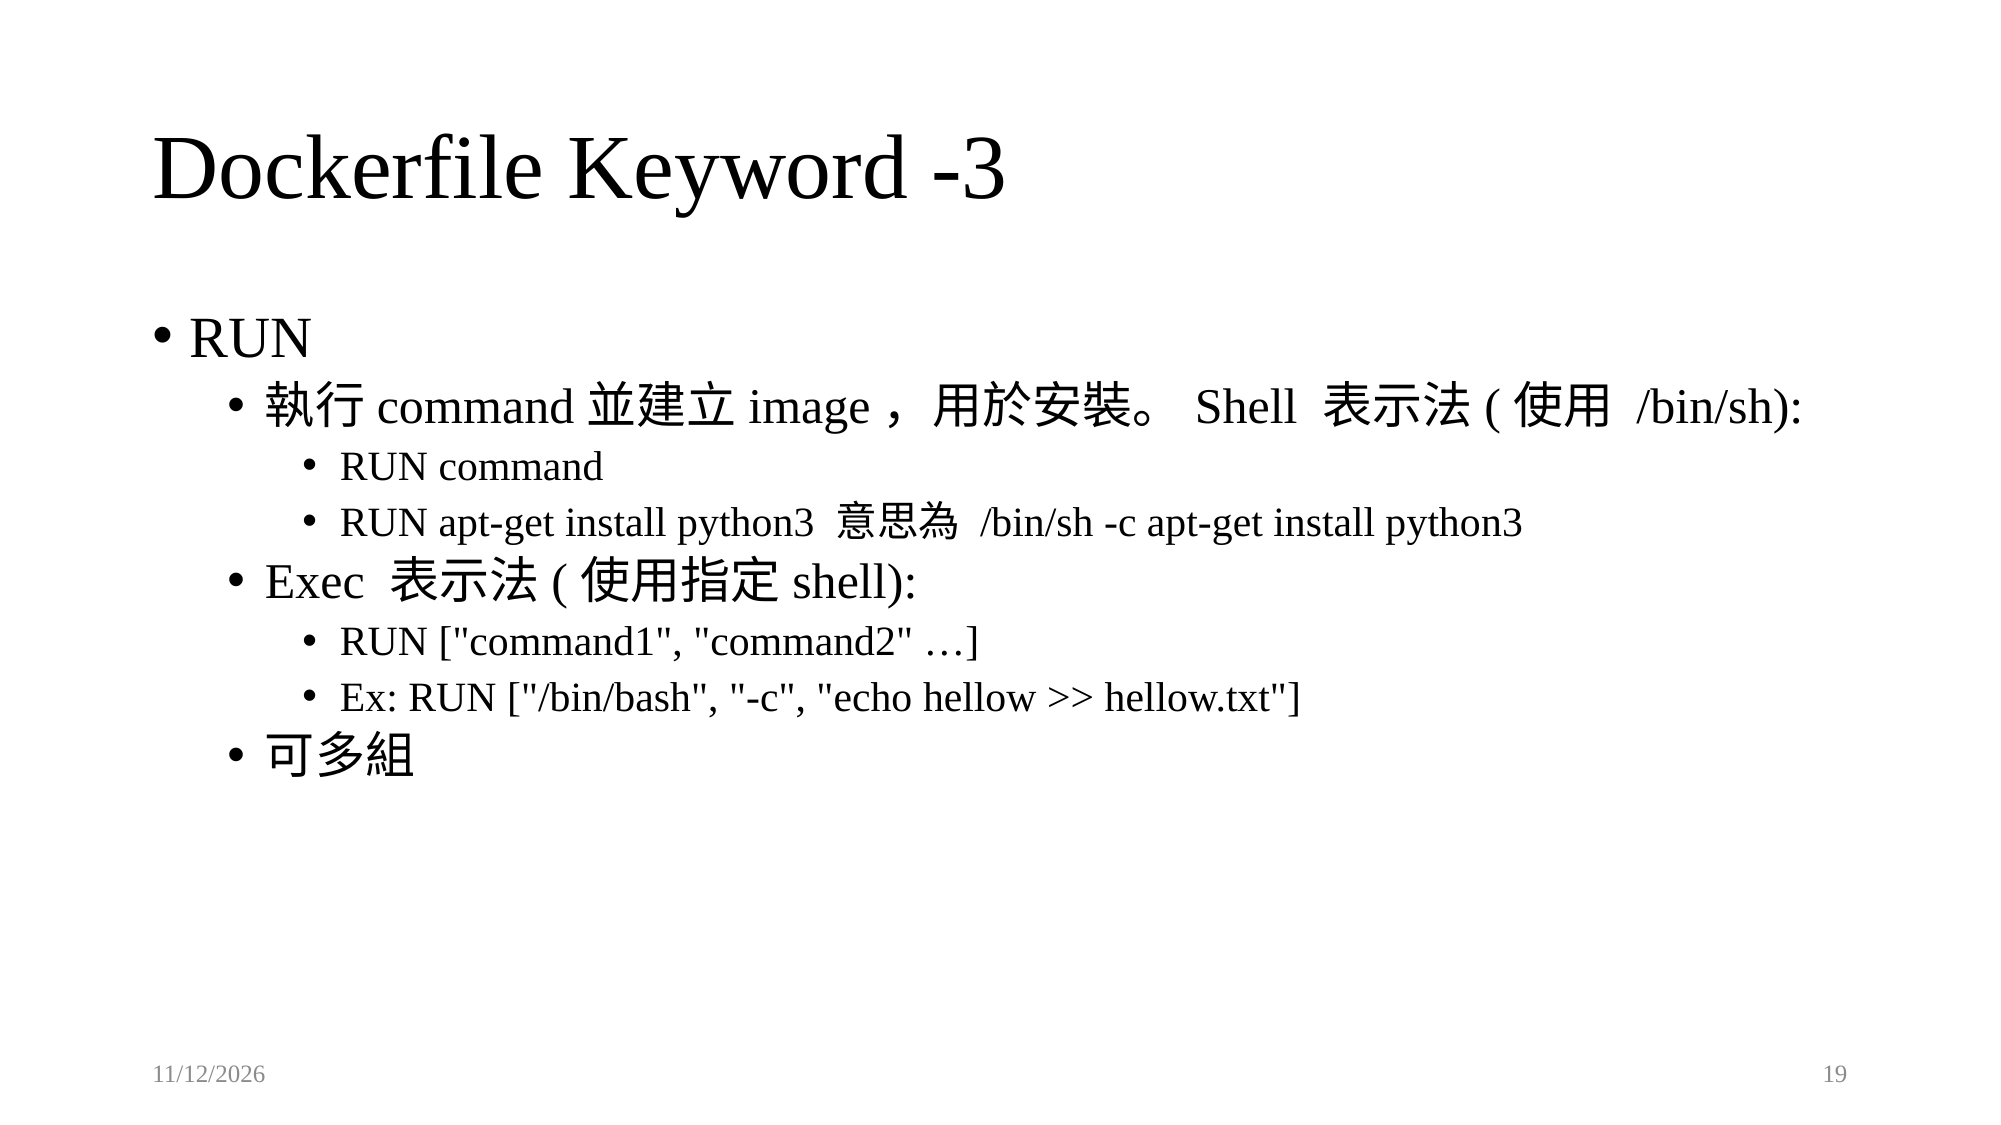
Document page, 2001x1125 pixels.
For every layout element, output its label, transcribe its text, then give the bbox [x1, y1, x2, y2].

title Dockerfile Keyword -3 [137, 59, 1863, 278]
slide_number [137, 1042, 588, 1103]
slide_number 19 [1412, 1042, 1863, 1103]
list RUN 執行command並建立image，用於安裝。Shell 表示法(使用 /bin/sh): RUN command RUN apt-get install python3 意思為 /bin/sh -c apt-get install python3 Exec 表示法(使用指定shell): RUN ["command1", "command2" …] Ex: RUN ["/bin/bash", "-c", "echo hellow >> hellow.txt"] 可多組 [137, 299, 1863, 1014]
